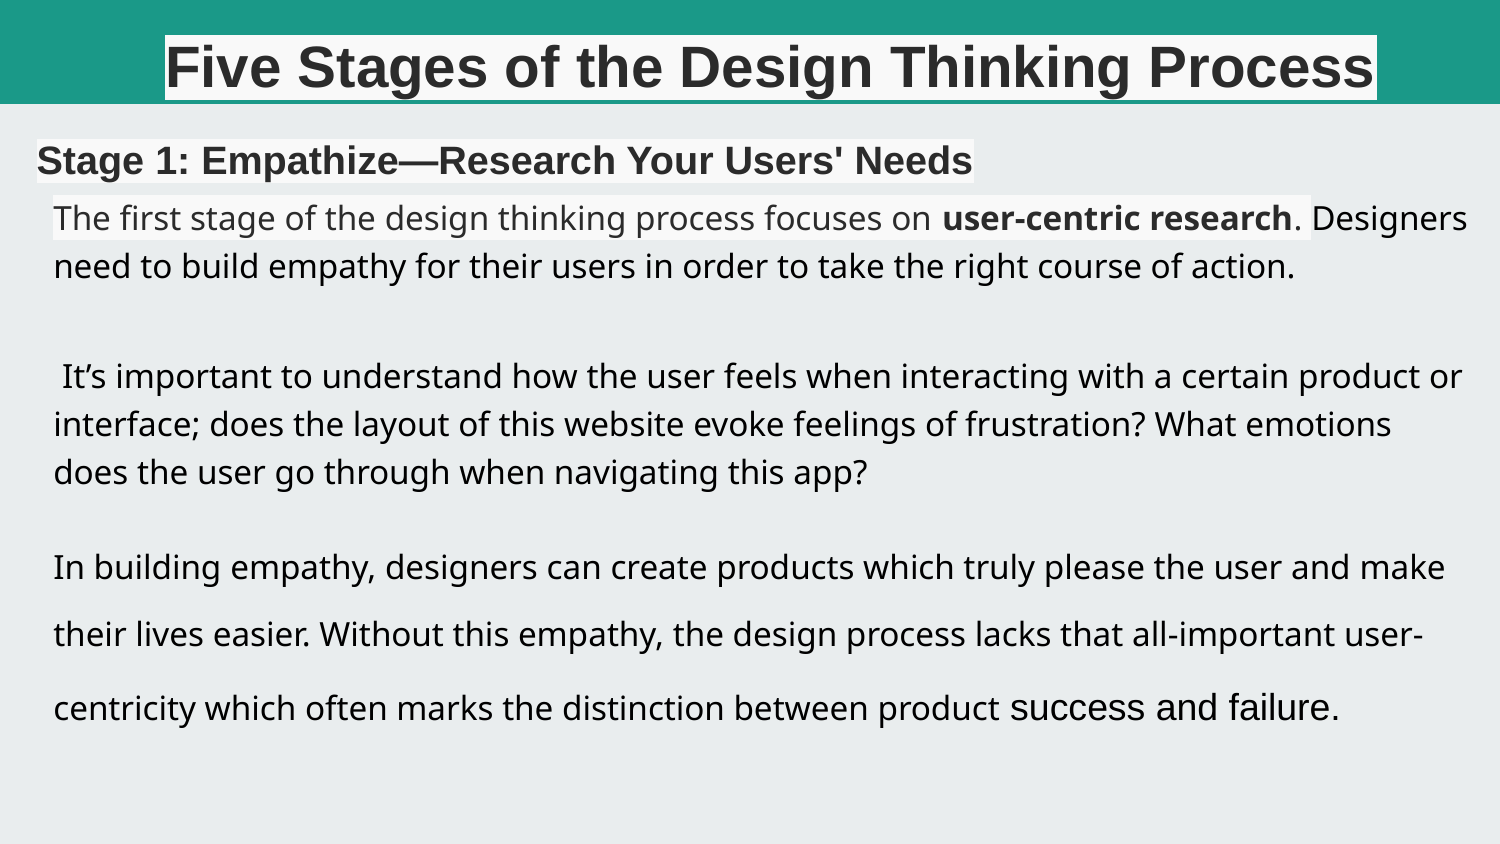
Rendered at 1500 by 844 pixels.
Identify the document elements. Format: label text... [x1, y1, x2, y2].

title Five Stages of the Design Thinking Process [0, 0, 1500, 104]
text_box The first stage of the design thinking process focuses on user-centric research. Designers need to build empathy for their users in order to take the right course of action. It’s important to understand how the user feels when interacting with a certain product or interface; does the layout of this website evoke feelings of frustration? What emotions does the user go through when navigating this app? In building empathy, designers can create products which truly please the user and make their lives easier. Without this empathy, the design process lacks that all-important user-centricity which often marks the distinction between product success and failure. [38, 174, 1484, 743]
text_box Stage 1: Empathize—Research Your Users' Needs [21, 110, 1500, 307]
